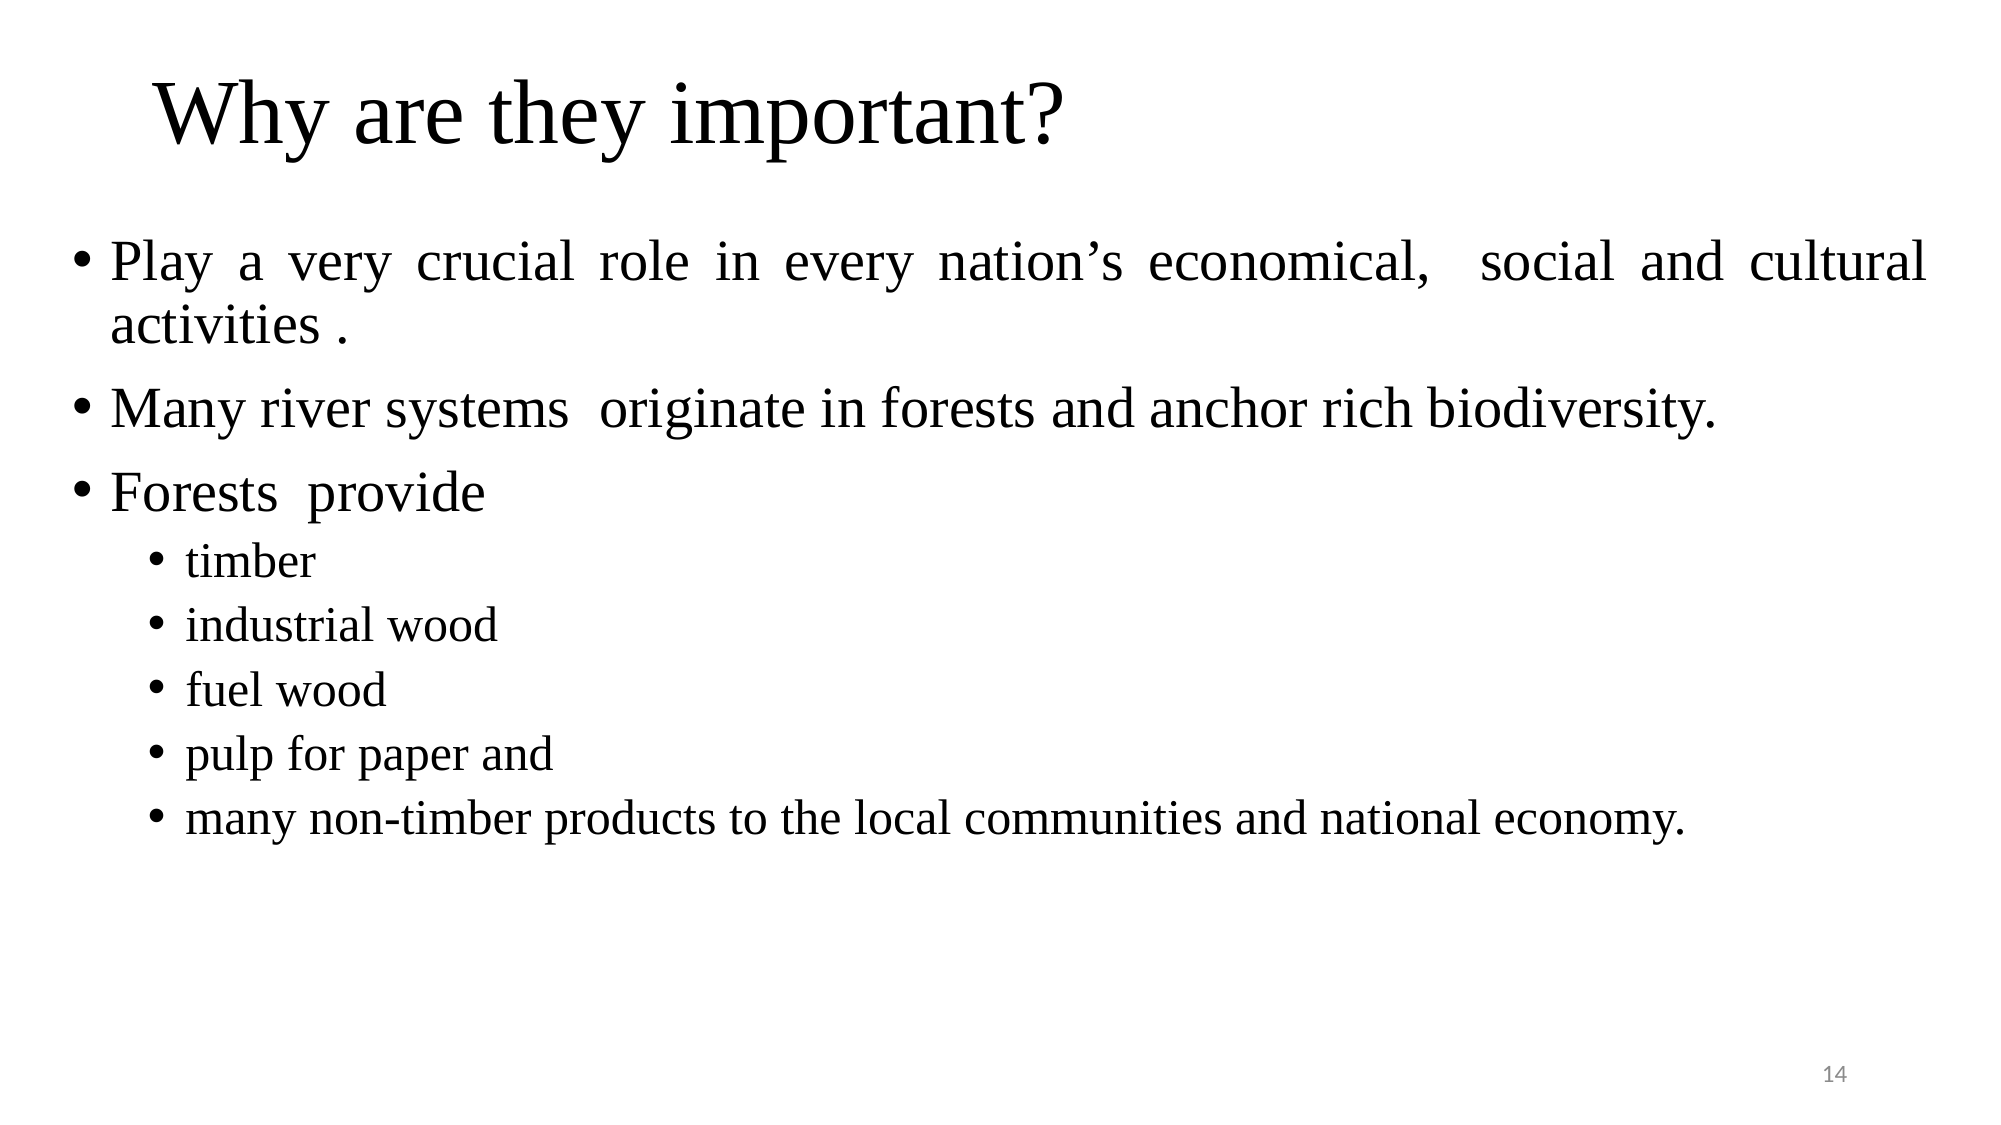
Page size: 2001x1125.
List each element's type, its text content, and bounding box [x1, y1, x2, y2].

title Why are they important? [137, 5, 1863, 222]
slide_number 14 [1412, 1042, 1863, 1103]
list Play a very crucial role in every nation’s economical, social and cultural activities . Many river systems originate in forests and anchor rich biodiversity. Forests provide timber industrial wood fuel wood pulp for paper and many non-timber products to the local communities and national economy. [57, 222, 1969, 1005]
